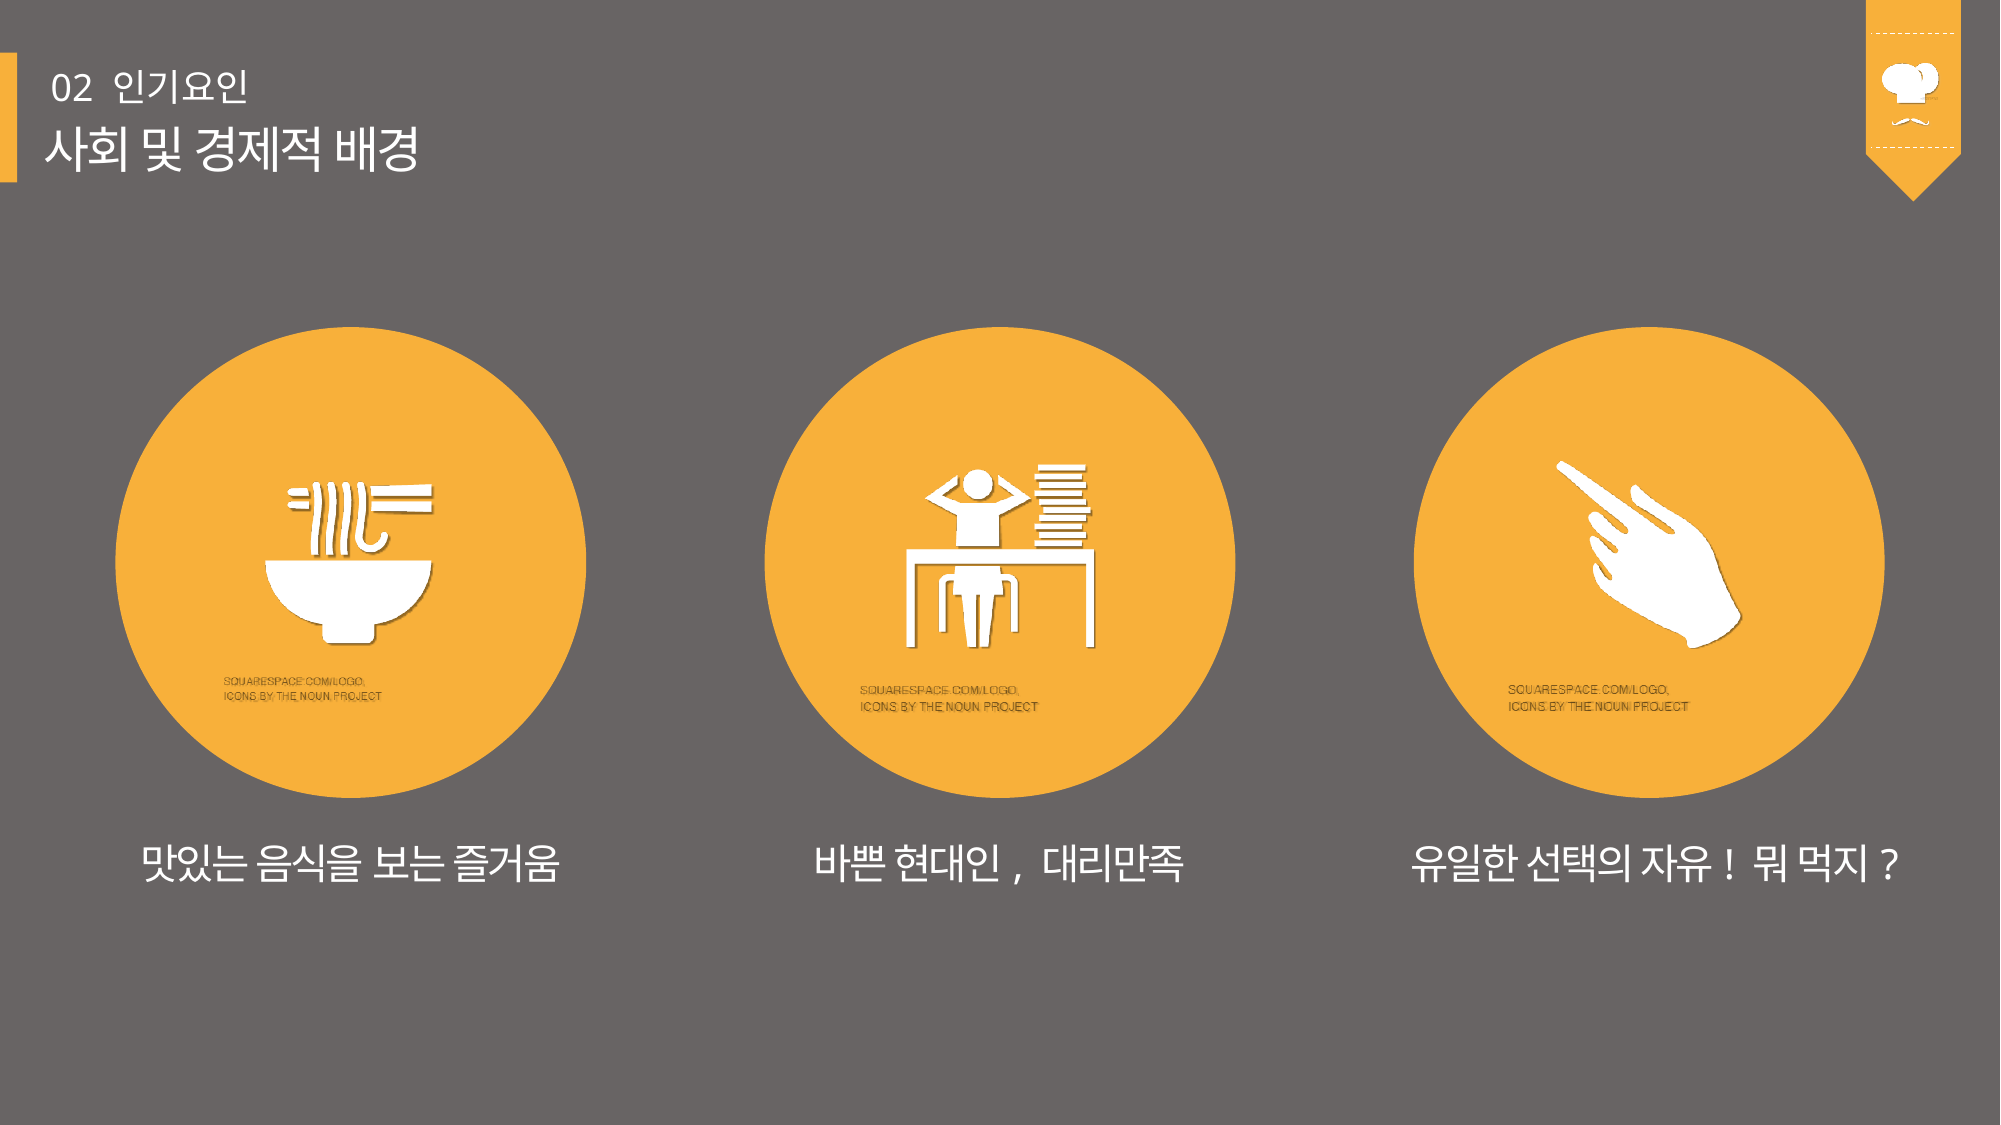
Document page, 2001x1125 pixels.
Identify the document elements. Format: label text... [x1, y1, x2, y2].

picture [1496, 400, 1802, 719]
text_box [763, 326, 1237, 799]
picture [848, 406, 1152, 719]
text_box 02 인기요인 [35, 56, 266, 110]
text_box 맛있는 음식을 보는 즐거움 [125, 830, 577, 895]
text_box 사회 및 경제적 배경 [28, 110, 437, 186]
text_box 유일한 선택의 자유! 뭐 먹지? [1395, 830, 1914, 895]
text_box [1412, 326, 1886, 799]
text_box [1865, 0, 1961, 202]
text_box 바쁜 현대인, 대리만족 [799, 830, 1201, 895]
text_box [114, 326, 588, 799]
picture [213, 429, 483, 707]
text_box [0, 52, 18, 183]
